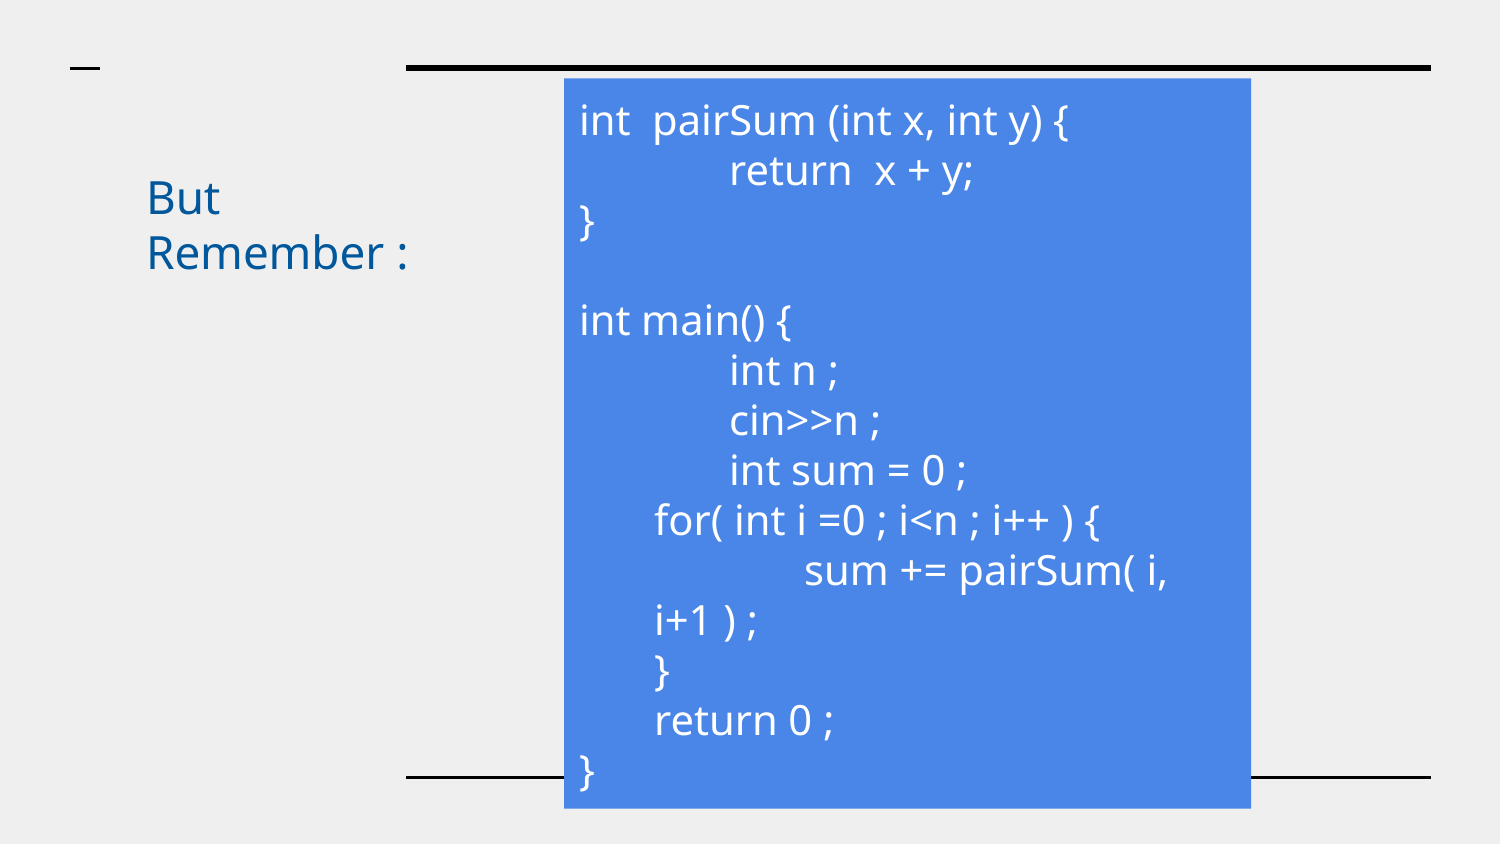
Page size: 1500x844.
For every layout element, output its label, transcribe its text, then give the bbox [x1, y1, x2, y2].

text_box int pairSum (int x, int y) { return x + y; } int main() { int n ; cin>>n ; int sum = 0 ; for( int i =0 ; i<n ; i++ ) { sum += pairSum( i, i+1 ) ; } return 0 ; } [564, 78, 1252, 809]
text_box But Remember : [130, 153, 435, 294]
